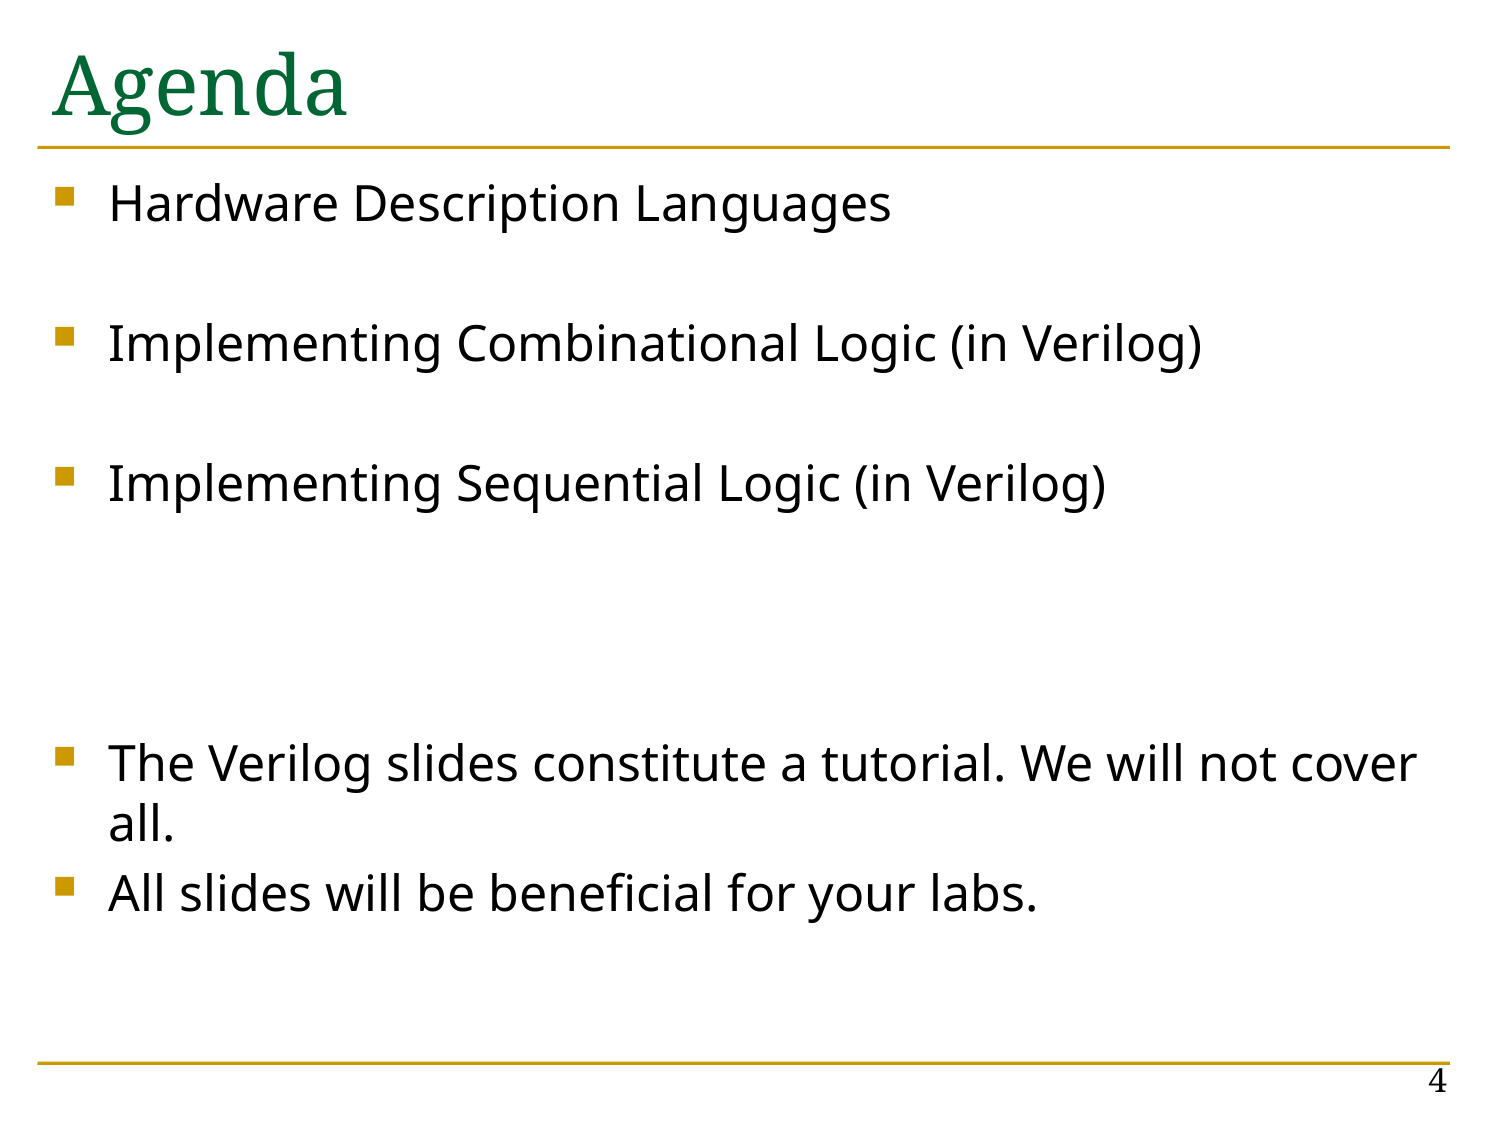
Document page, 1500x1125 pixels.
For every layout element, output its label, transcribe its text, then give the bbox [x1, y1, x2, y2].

slide_number 4 [1111, 1036, 1462, 1112]
list Hardware Description Languages Implementing Combinational Logic (in Verilog) Implementing Sequential Logic (in Verilog) The Verilog slides constitute a tutorial. We will not cover all. All slides will be beneficial for your labs. [37, 163, 1450, 1016]
title Agenda [37, 24, 1450, 163]
